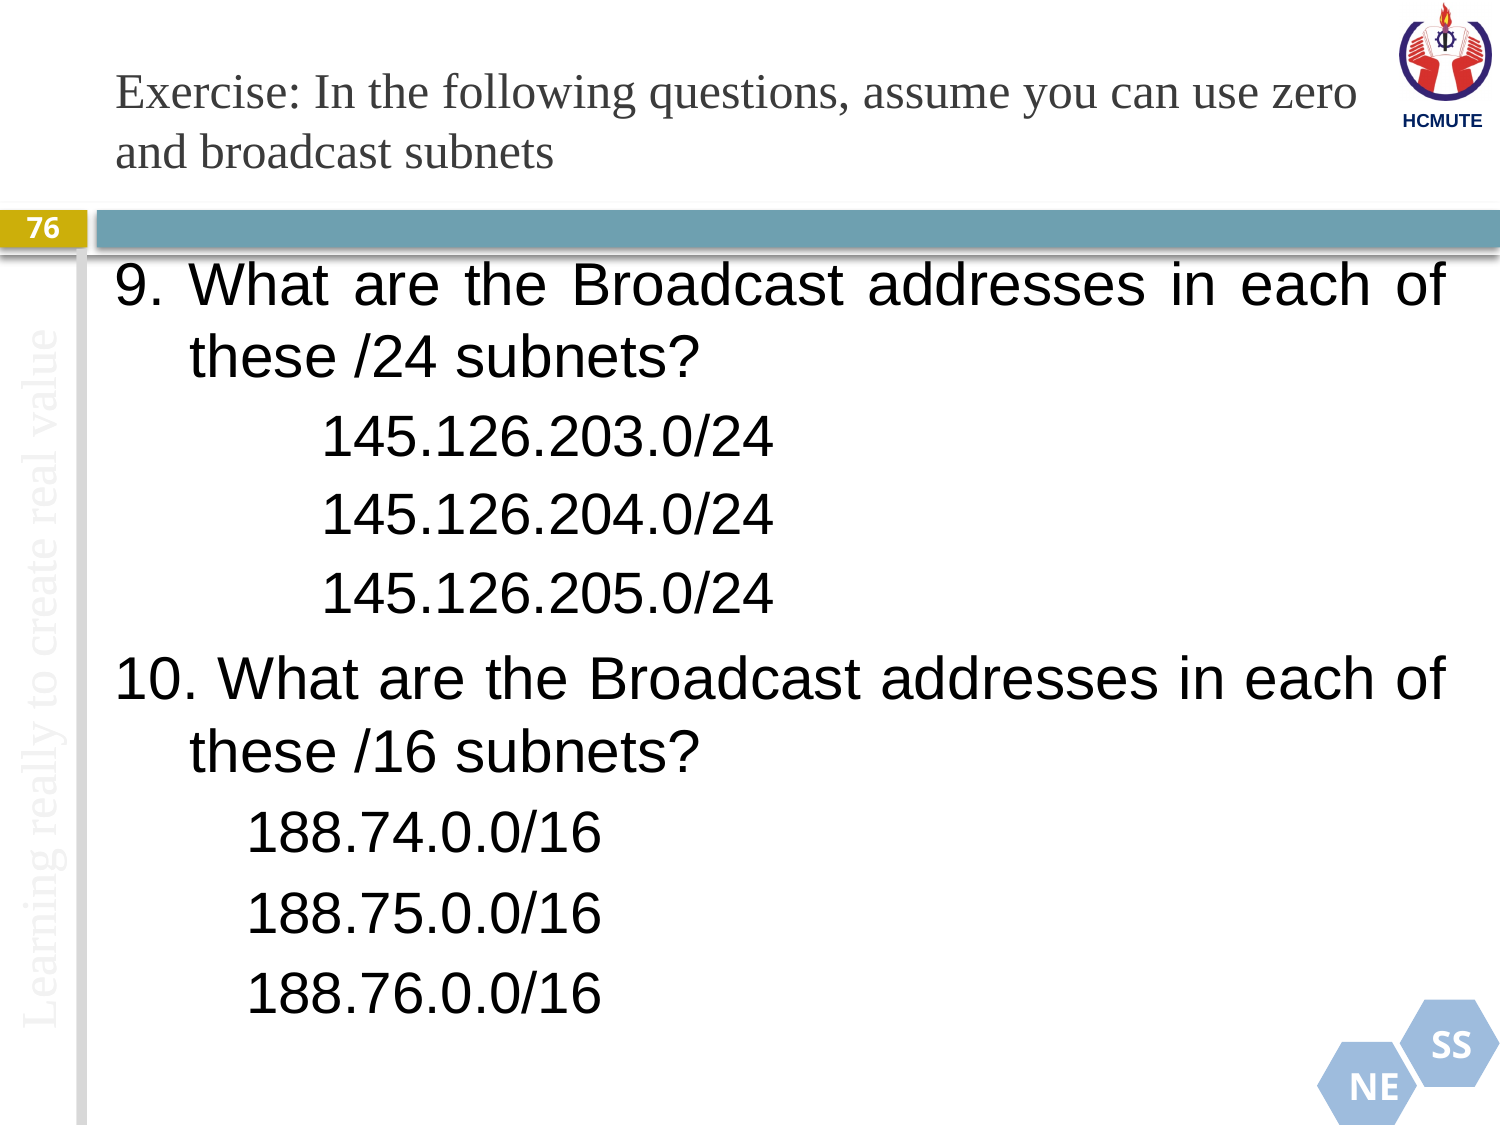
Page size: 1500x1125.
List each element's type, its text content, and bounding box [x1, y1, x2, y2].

picture [1399, 2, 1492, 101]
slide_number 76 [0, 208, 87, 249]
title Exercise: In the following questions, assume you can use zero and broadcast subnets [100, 37, 1438, 200]
list 9. What are the Broadcast addresses in each of these /24 subnets? 145.126.203.0/24 145.126.204.0/24 145.126.205.0/24 10. What are the Broadcast addresses in each of these /16 subnets? 188.74.0.0/16 188.75.0.0/16 188.76.0.0/16 [99, 237, 1463, 1063]
